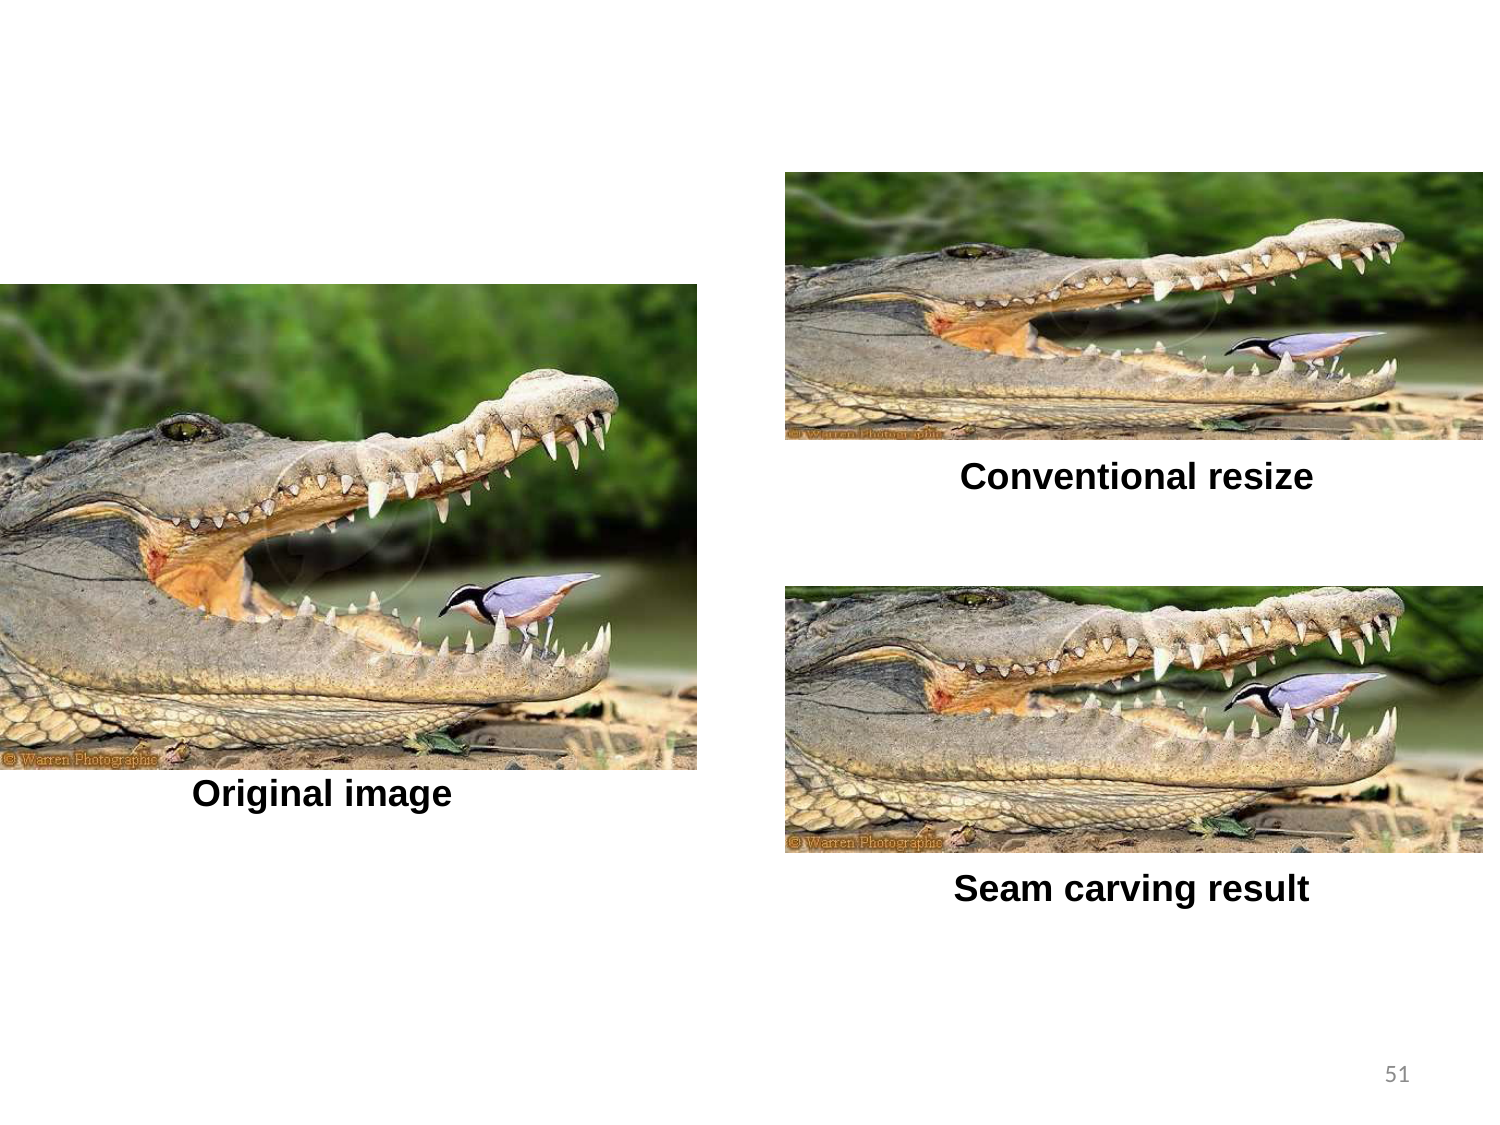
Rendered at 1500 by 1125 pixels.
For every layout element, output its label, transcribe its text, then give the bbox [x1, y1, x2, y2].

slide_number 51 [1074, 1042, 1425, 1103]
picture [0, 284, 697, 770]
text_box Original image [177, 761, 721, 822]
picture [785, 172, 1483, 440]
text_box Seam carving result [938, 860, 1483, 916]
picture [785, 585, 1483, 854]
text_box Conventional resize [944, 444, 1489, 505]
